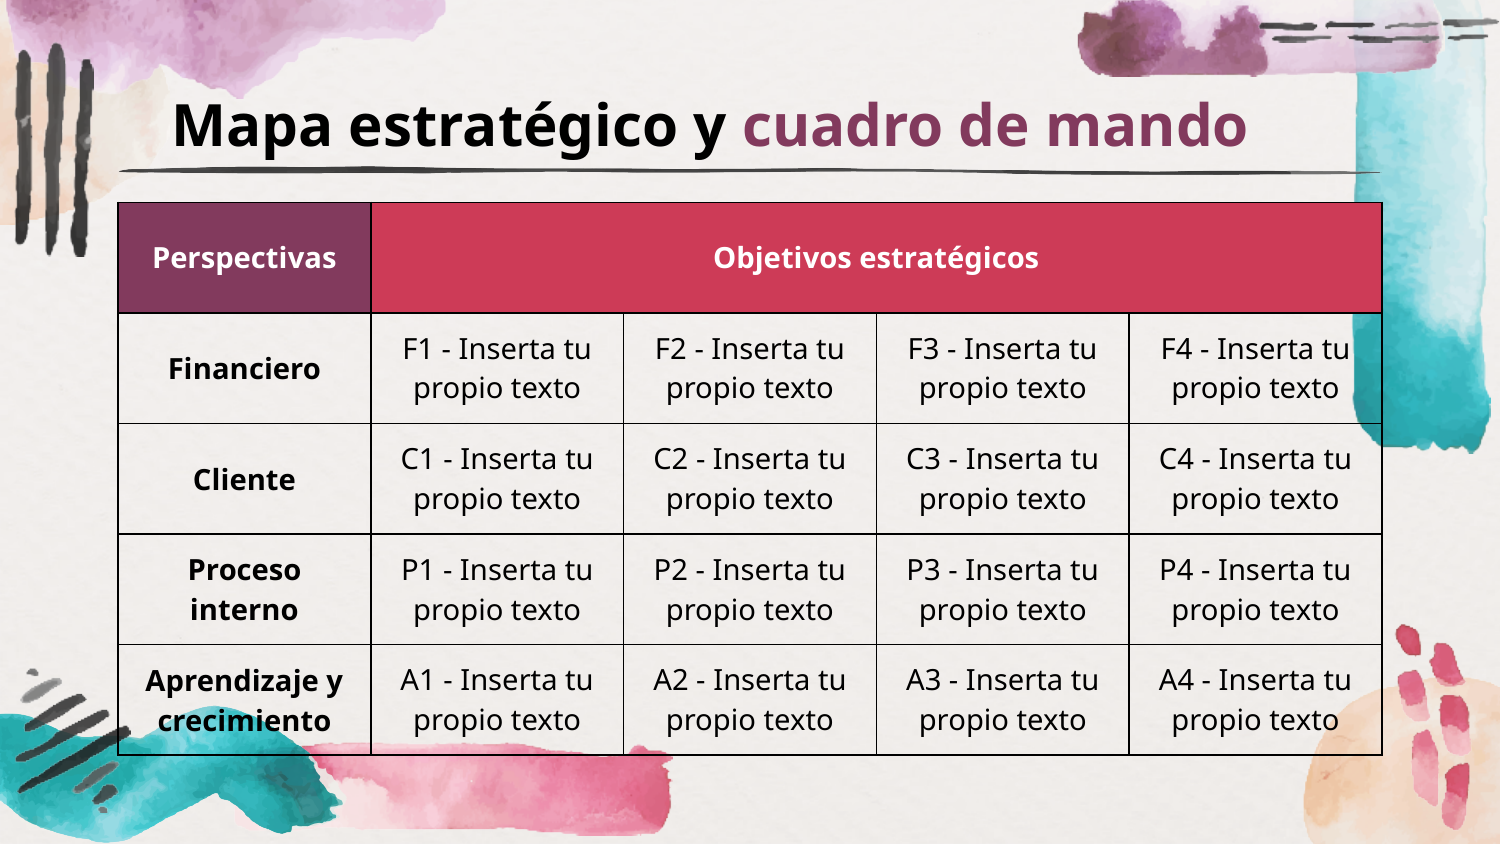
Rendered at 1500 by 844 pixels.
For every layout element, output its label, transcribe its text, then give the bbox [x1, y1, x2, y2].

table_cell C3 - Inserta tu propio texto [877, 424, 1128, 533]
table_cell A1 - Inserta tu propio texto [372, 645, 623, 754]
table_cell P2 - Inserta tu propio texto [624, 535, 876, 644]
table_cell A3 - Inserta tu propio texto [877, 645, 1128, 754]
table_cell A4 - Inserta tu propio texto [1130, 645, 1381, 754]
picture [1304, 620, 1500, 844]
table_cell F3 - Inserta tu propio texto [877, 314, 1128, 423]
table_cell C1 - Inserta tu propio texto [372, 424, 623, 533]
table_cell P3 - Inserta tu propio texto [877, 535, 1128, 644]
table_cell P1 - Inserta tu propio texto [372, 535, 623, 644]
table_cell F4 - Inserta tu propio texto [1130, 314, 1381, 423]
table_cell F2 - Inserta tu propio texto [624, 314, 876, 423]
table_cell Aprendizaje y crecimiento [119, 645, 370, 754]
table_cell Proceso interno [119, 535, 370, 644]
title Mapa estratégico y cuadro de mando [156, 72, 1382, 166]
table_cell P4 - Inserta tu propio texto [1130, 535, 1381, 644]
table_cell Cliente [119, 424, 370, 533]
table_cell Financiero [119, 314, 370, 423]
picture [0, 0, 1500, 844]
table_cell F1 - Inserta tu propio texto [372, 314, 623, 423]
table_header Perspectivas [119, 203, 370, 312]
table_cell C2 - Inserta tu propio texto [624, 424, 876, 533]
table_cell C4 - Inserta tu propio texto [1130, 424, 1381, 533]
table_cell A2 - Inserta tu propio texto [624, 645, 876, 754]
table_header Objetivos estratégicos [372, 203, 1381, 312]
